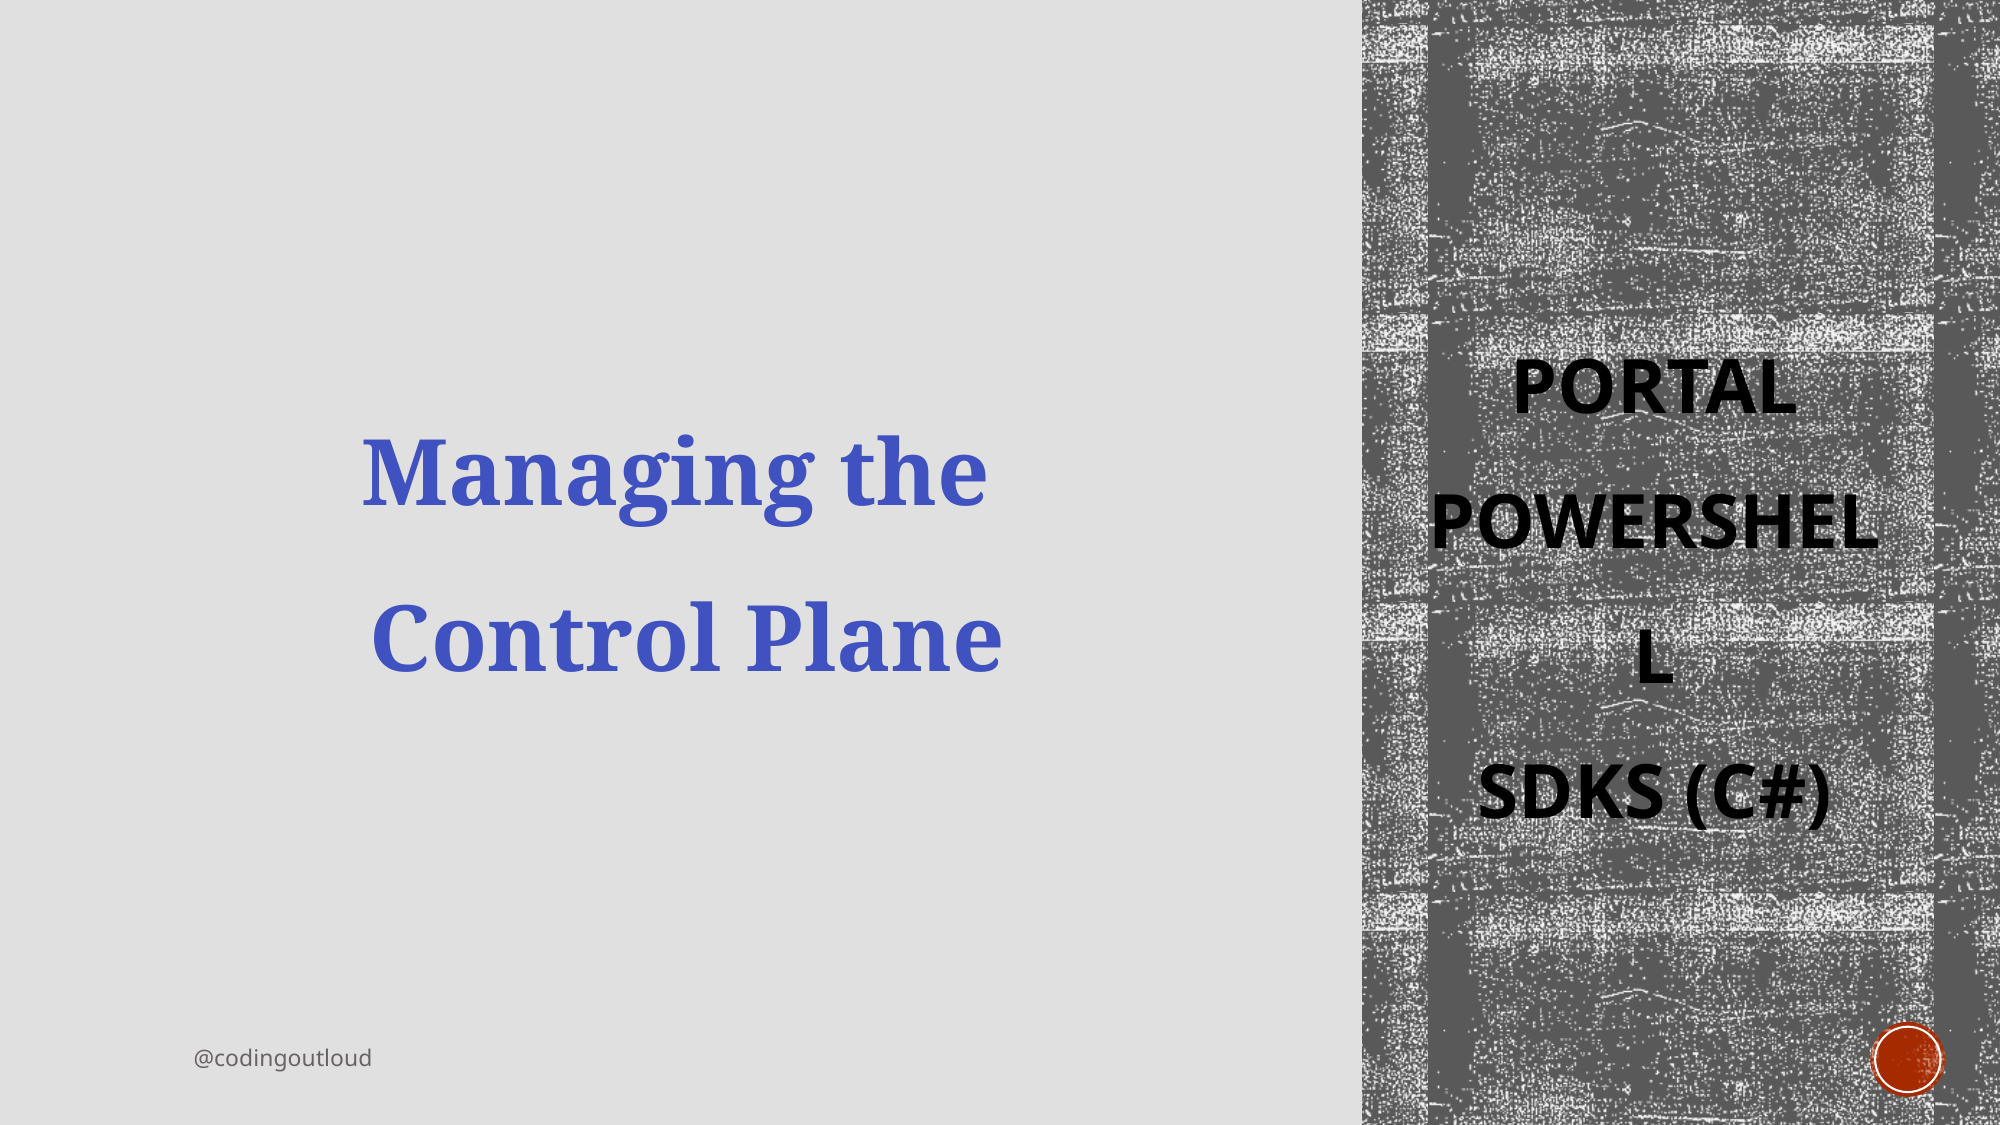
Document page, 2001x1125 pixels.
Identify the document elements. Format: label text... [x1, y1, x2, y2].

title Portal PowerShell SDKs (C#) [1392, 2, 1918, 1125]
footer @codingoutloud [178, 1028, 1217, 1089]
list Managing the Control Plane [137, 112, 1239, 936]
